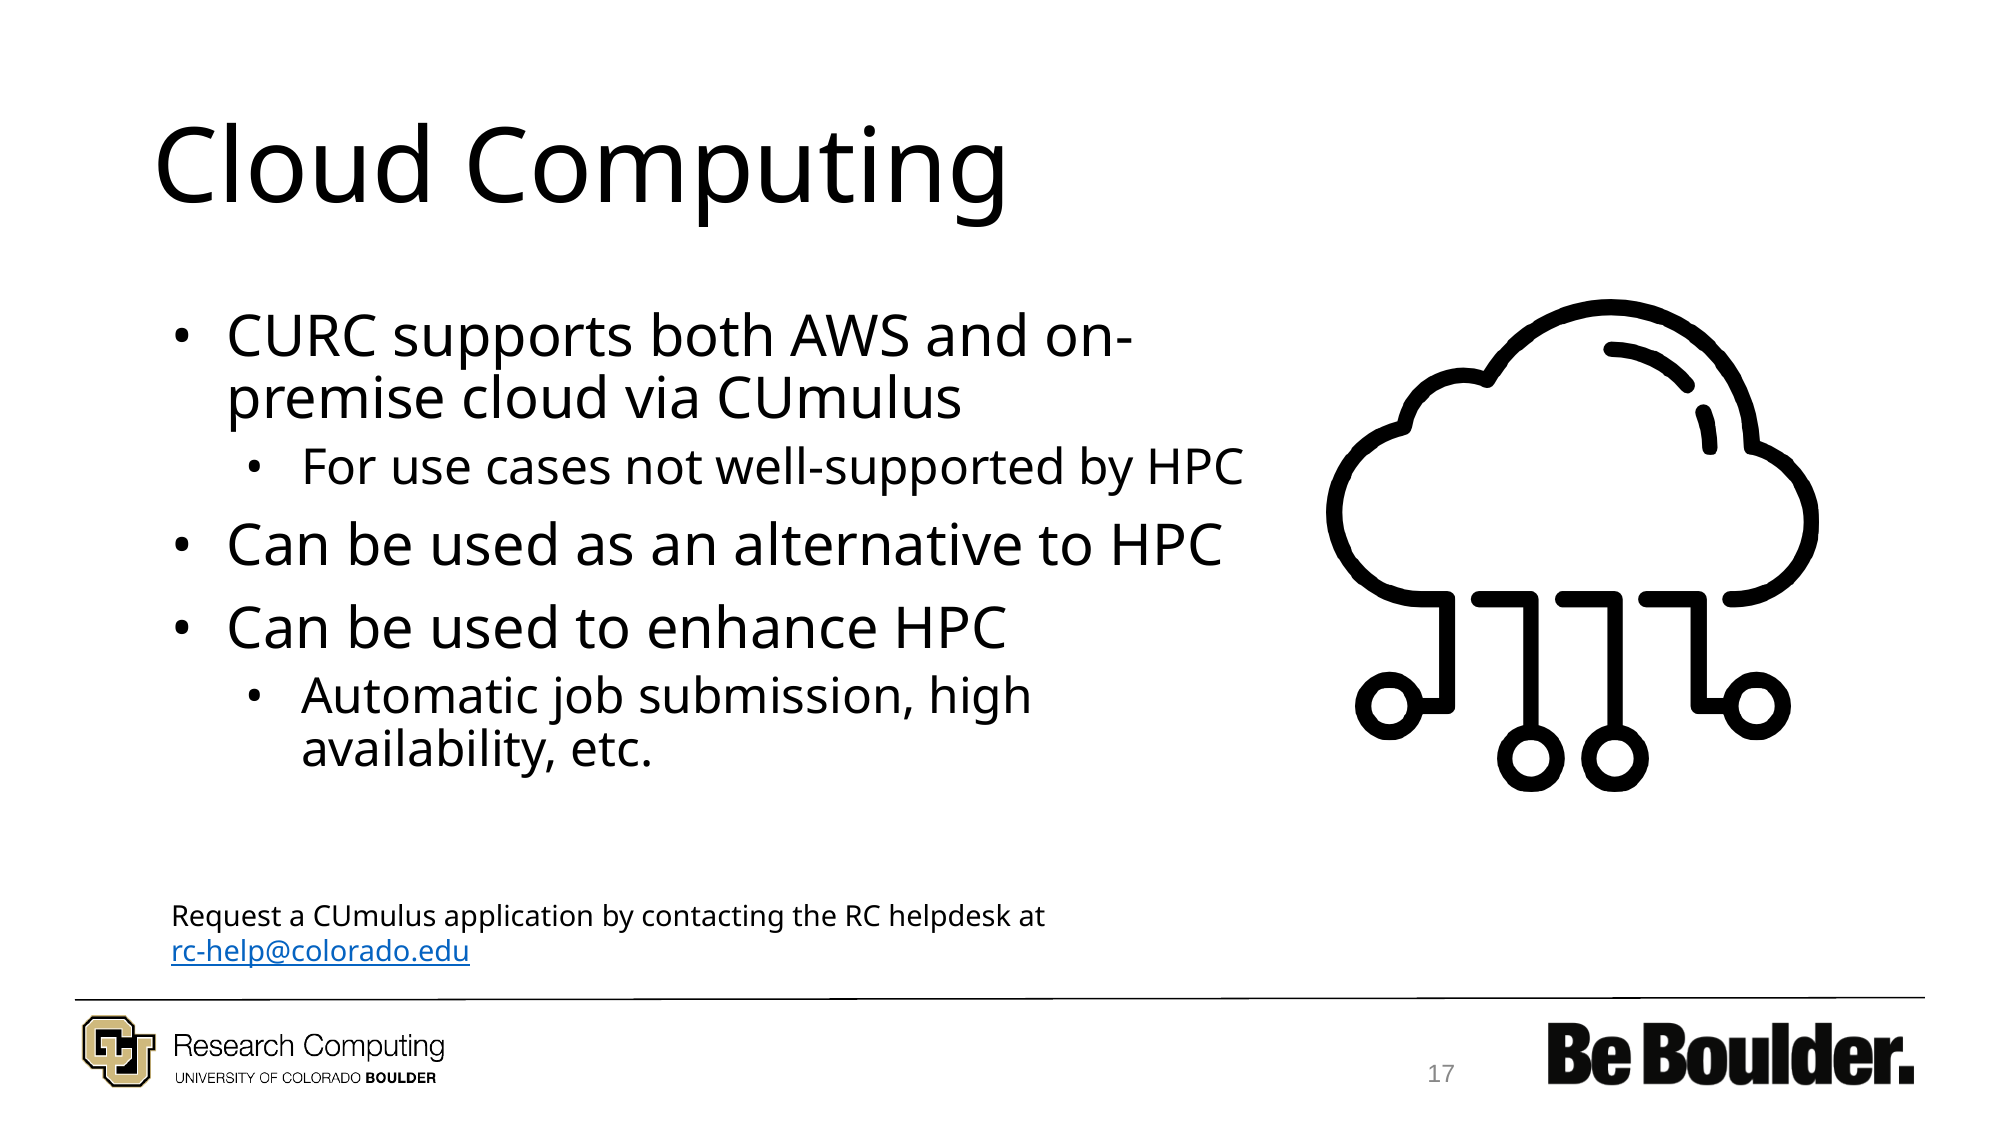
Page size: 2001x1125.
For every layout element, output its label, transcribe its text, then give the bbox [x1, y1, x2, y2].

slide_number 17 [1412, 1042, 1525, 1103]
title Cloud Computing [137, 59, 1863, 278]
picture [1325, 299, 1819, 793]
picture [1524, 1015, 1938, 1088]
picture [81, 1015, 444, 1088]
list CURC supports both AWS and on-premise cloud via CUmulus For use cases not well-supported by HPC Can be used as an alternative to HPC Can be used to enhance HPC Automatic job submission, high availability, etc. Request a CUmulus application by contacting the RC helpdesk at rc-help@colorado.edu [137, 299, 1298, 983]
